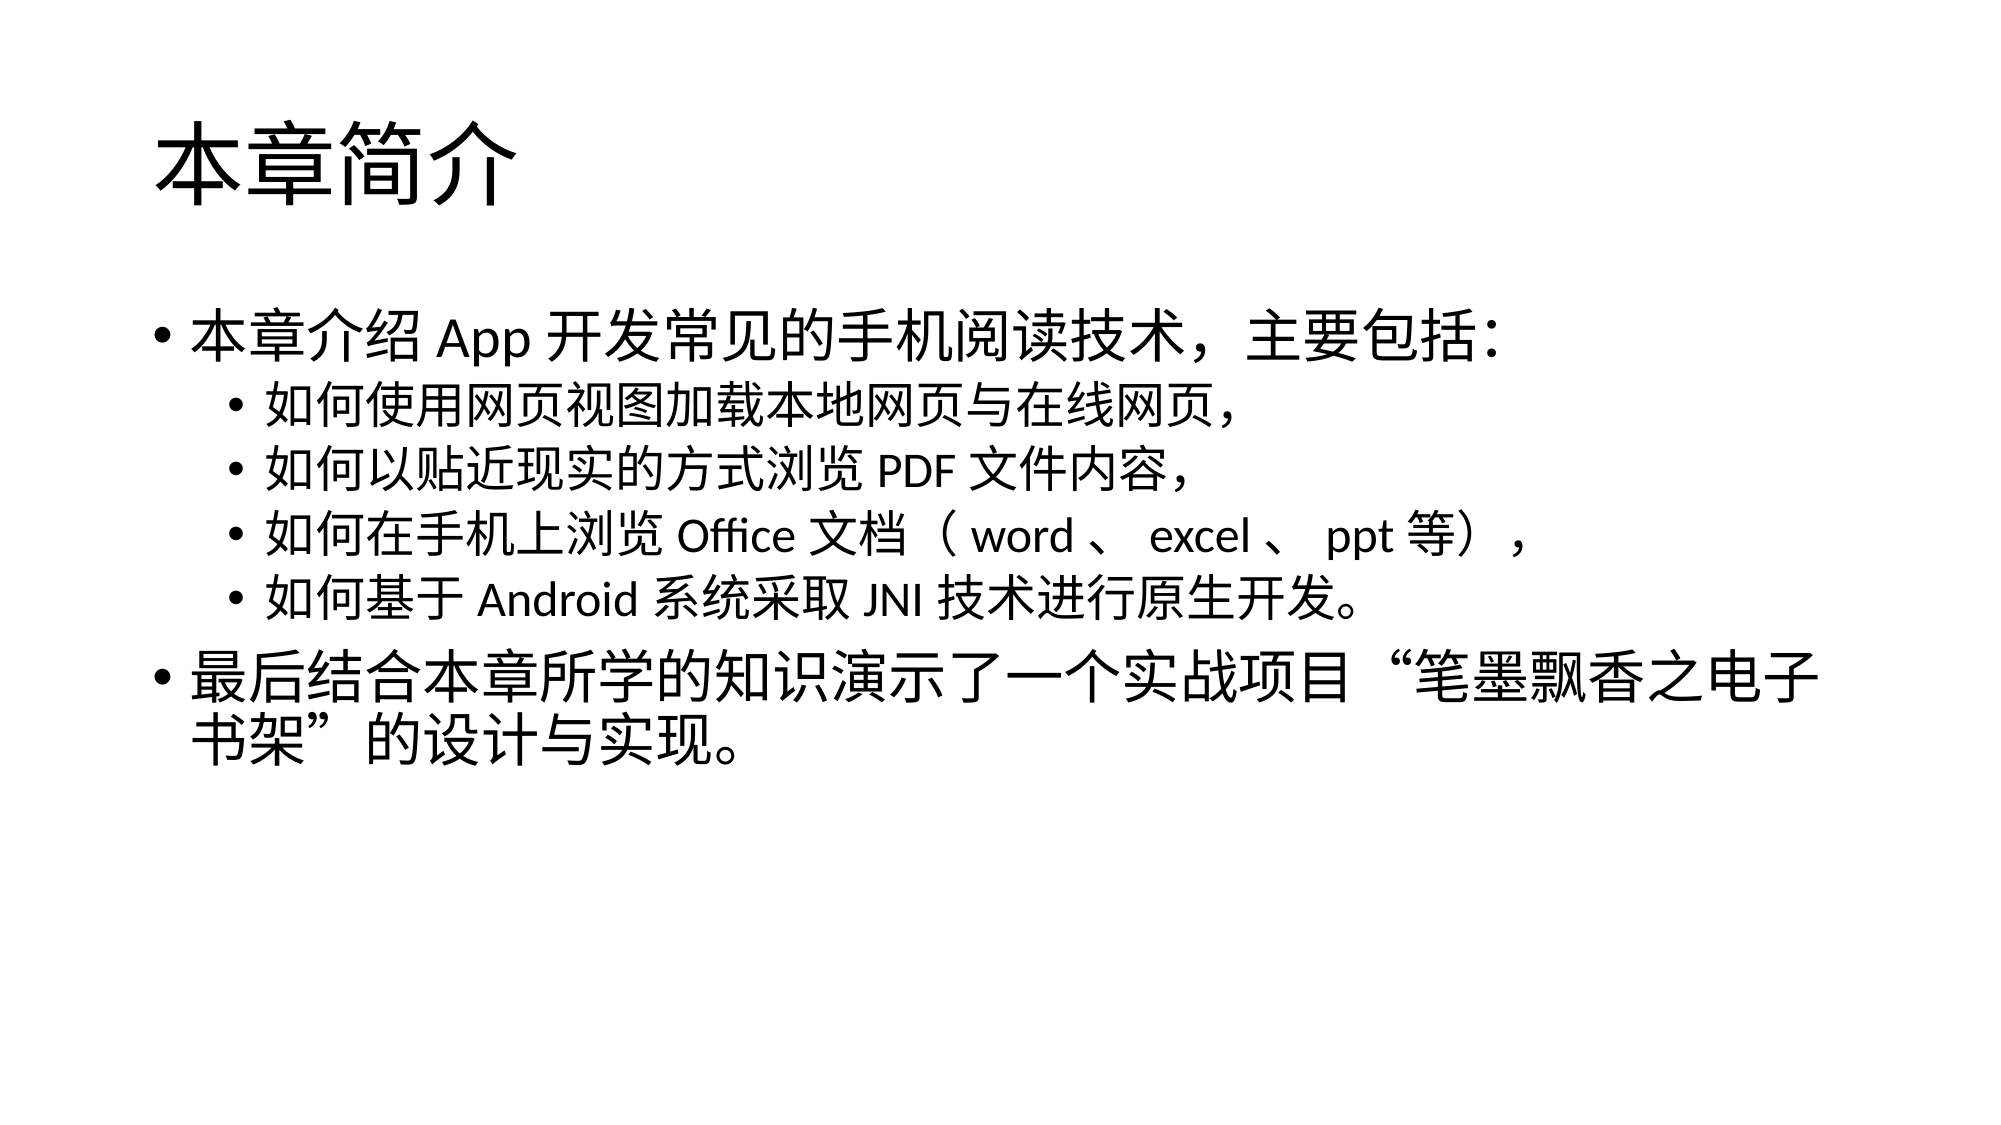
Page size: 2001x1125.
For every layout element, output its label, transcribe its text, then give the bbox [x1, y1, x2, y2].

title 本章简介 [137, 59, 1863, 278]
list 本章介绍App开发常见的手机阅读技术，主要包括： 如何使用网页视图加载本地网页与在线网页， 如何以贴近现实的方式浏览PDF文件内容， 如何在手机上浏览Office文档（word、excel、ppt等）， 如何基于Android系统采取JNI技术进行原生开发。 最后结合本章所学的知识演示了一个实战项目“笔墨飘香之电子书架”的设计与实现。 [137, 299, 1863, 1014]
